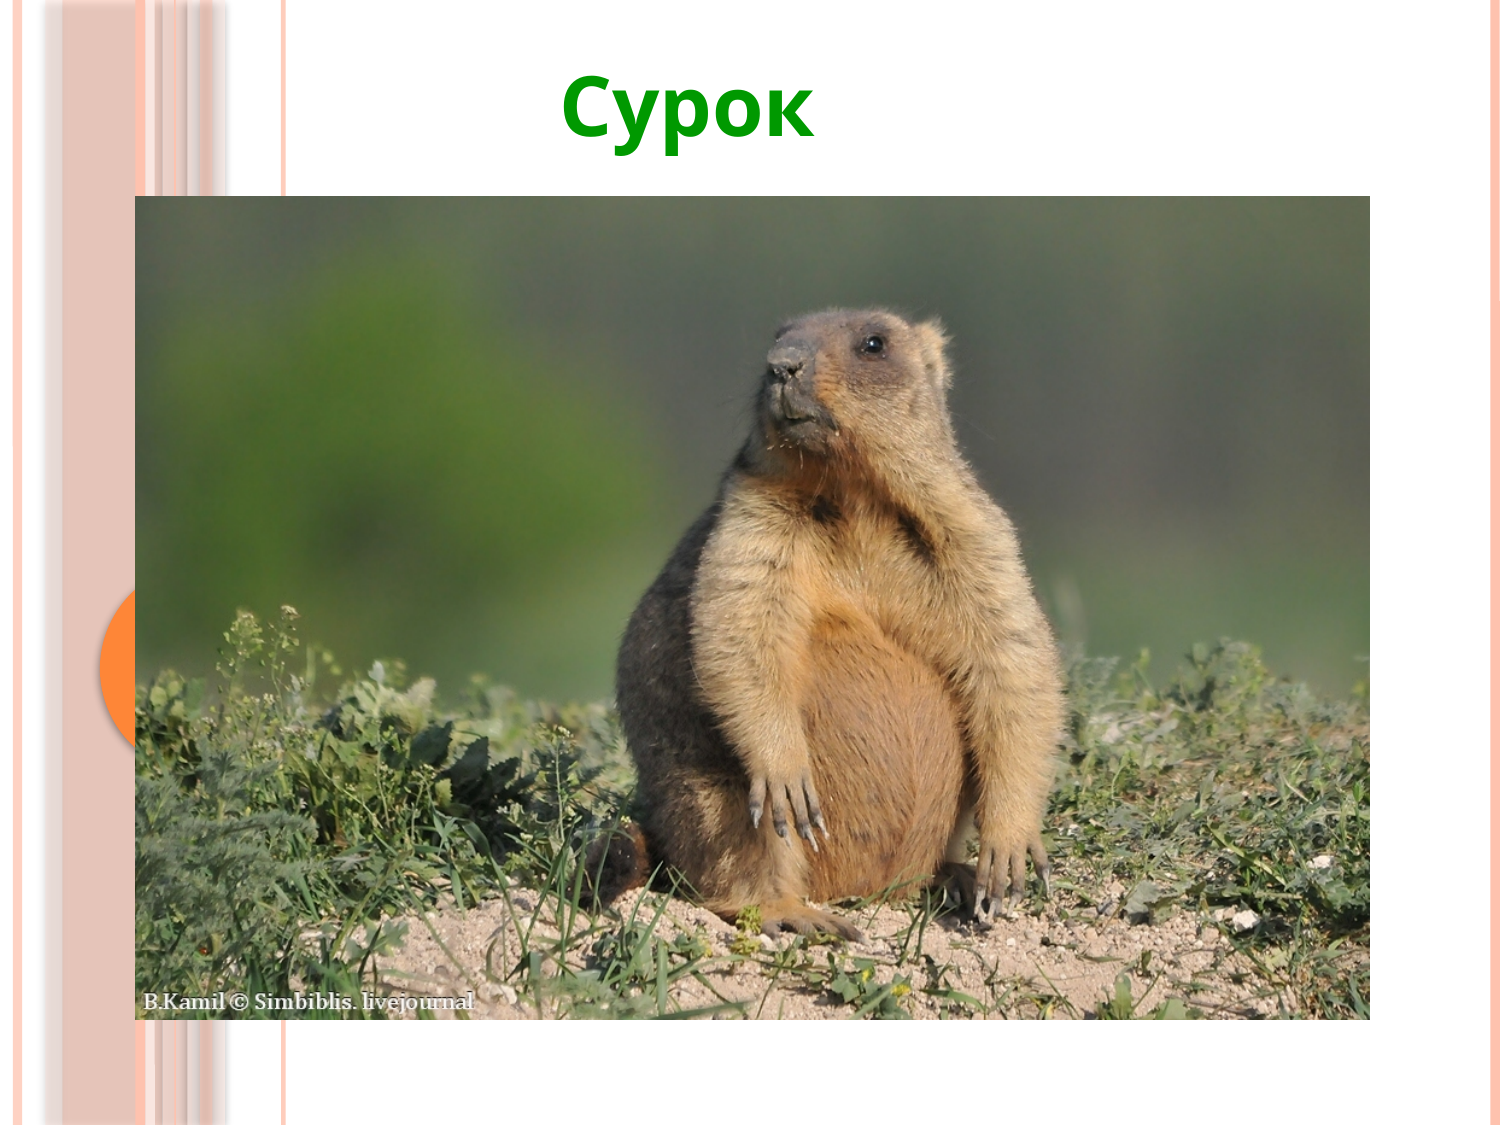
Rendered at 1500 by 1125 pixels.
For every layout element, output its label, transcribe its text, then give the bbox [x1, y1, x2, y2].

picture [135, 195, 1370, 1020]
title Сурок [75, 45, 1300, 161]
